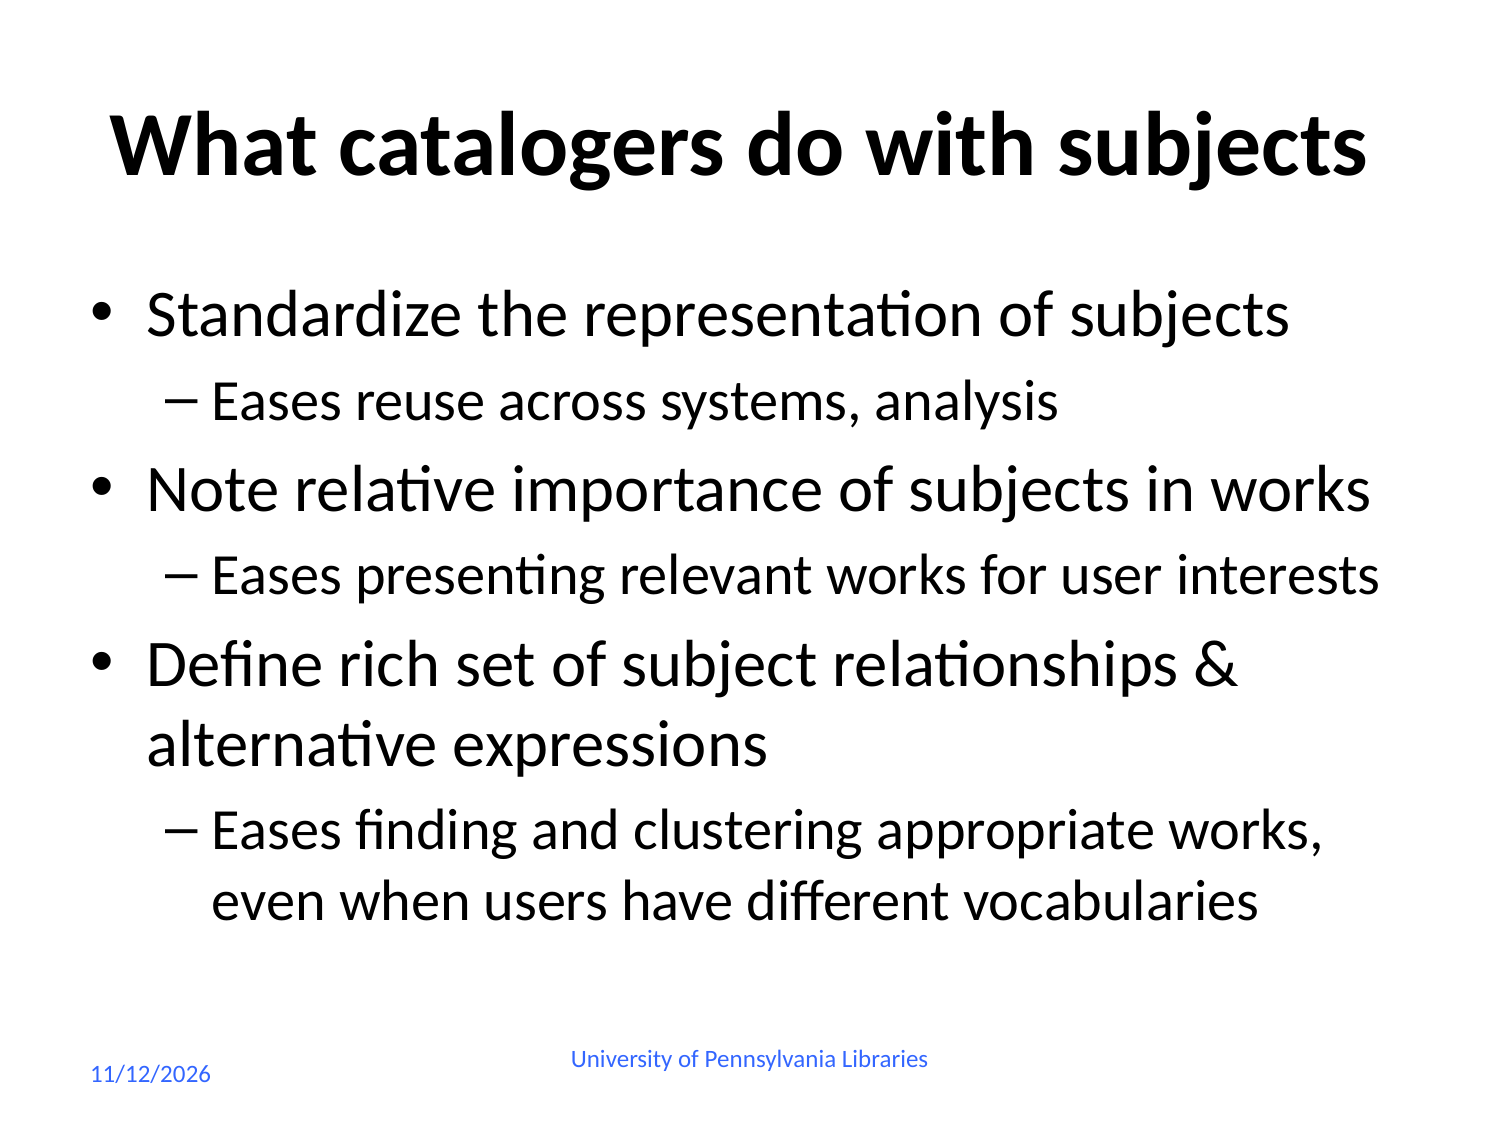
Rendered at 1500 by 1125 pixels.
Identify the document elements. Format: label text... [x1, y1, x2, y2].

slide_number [75, 1042, 425, 1103]
list Standardize the representation of subjects Eases reuse across systems, analysis Note relative importance of subjects in works Eases presenting relevant works for user interests Define rich set of subject relationships & alternative expressions Eases finding and clustering appropriate works, even when users have different vocabularies [75, 262, 1425, 1005]
footer University of Pennsylvania Libraries [512, 1042, 988, 1103]
title What catalogers do with subjects [75, 45, 1425, 233]
